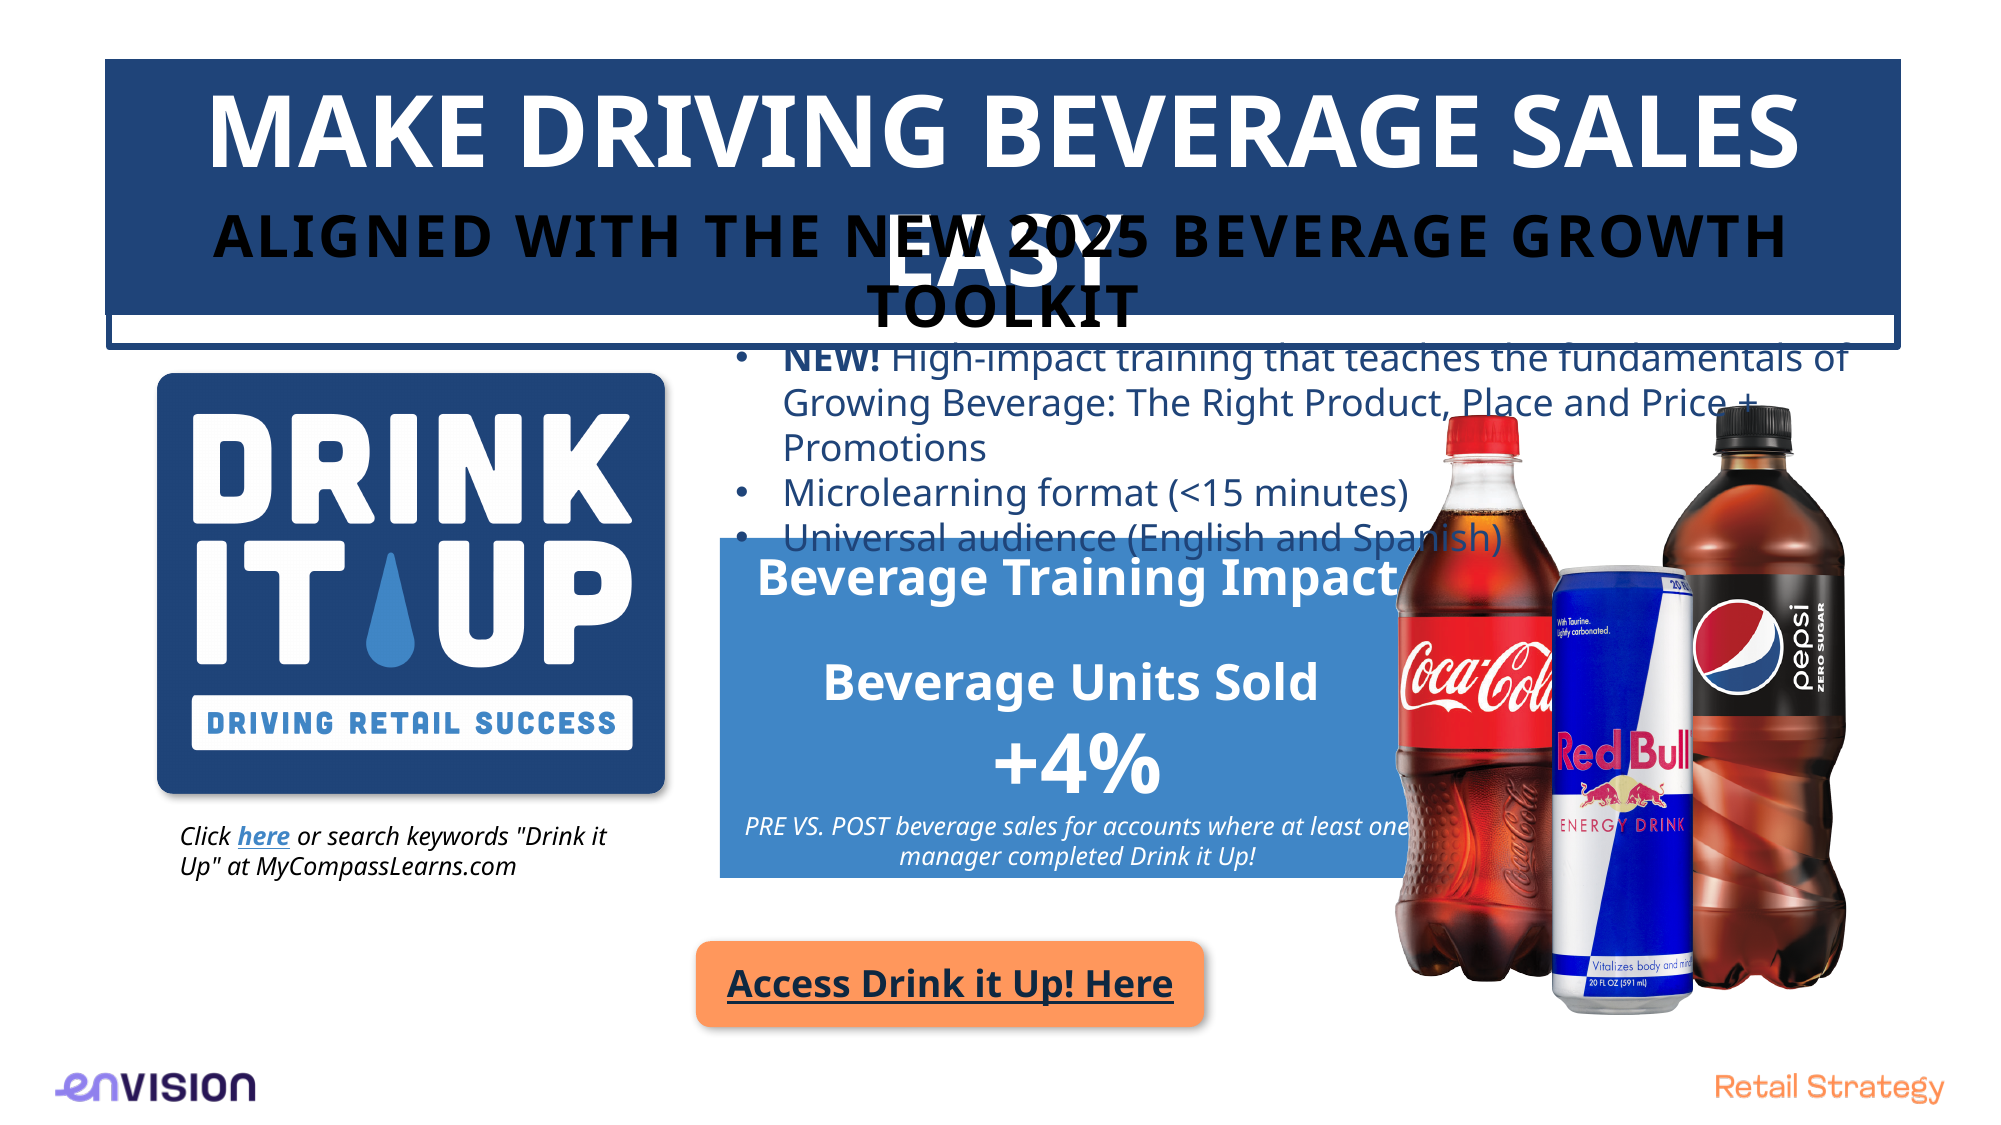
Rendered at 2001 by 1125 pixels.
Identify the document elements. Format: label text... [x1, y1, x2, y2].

text_box Access Drink it Up! Here [655, 952, 1246, 1019]
picture [156, 372, 666, 795]
picture [55, 1064, 264, 1110]
text_box Click here or search keywords "Drink it Up" at MyCompassLearns.com [164, 813, 659, 889]
picture [1716, 1073, 1945, 1105]
text_box Beverage Training Impact Beverage Units Sold +4% PRE VS. POST beverage sales for accounts where at least one manager completed Drink it Up! [719, 537, 1391, 878]
text_box MAKE DRIVING BEVERAGE SALES EASY [105, 59, 1901, 315]
text_box [694, 939, 1206, 952]
text_box ALIGNED WITH THE NEW 2025 BEVERAGE GROWTH TOOLKIT [108, 191, 1898, 347]
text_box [1391, 398, 1876, 1016]
text_box [695, 1019, 1205, 1029]
text_box NEW! High-impact training that teaches the fundamentals of Growing Beverage: The Right Product, Place and Price + Promotions Microlearning format (<15 minutes) Universal audience (English and Spanish) [720, 326, 1910, 567]
